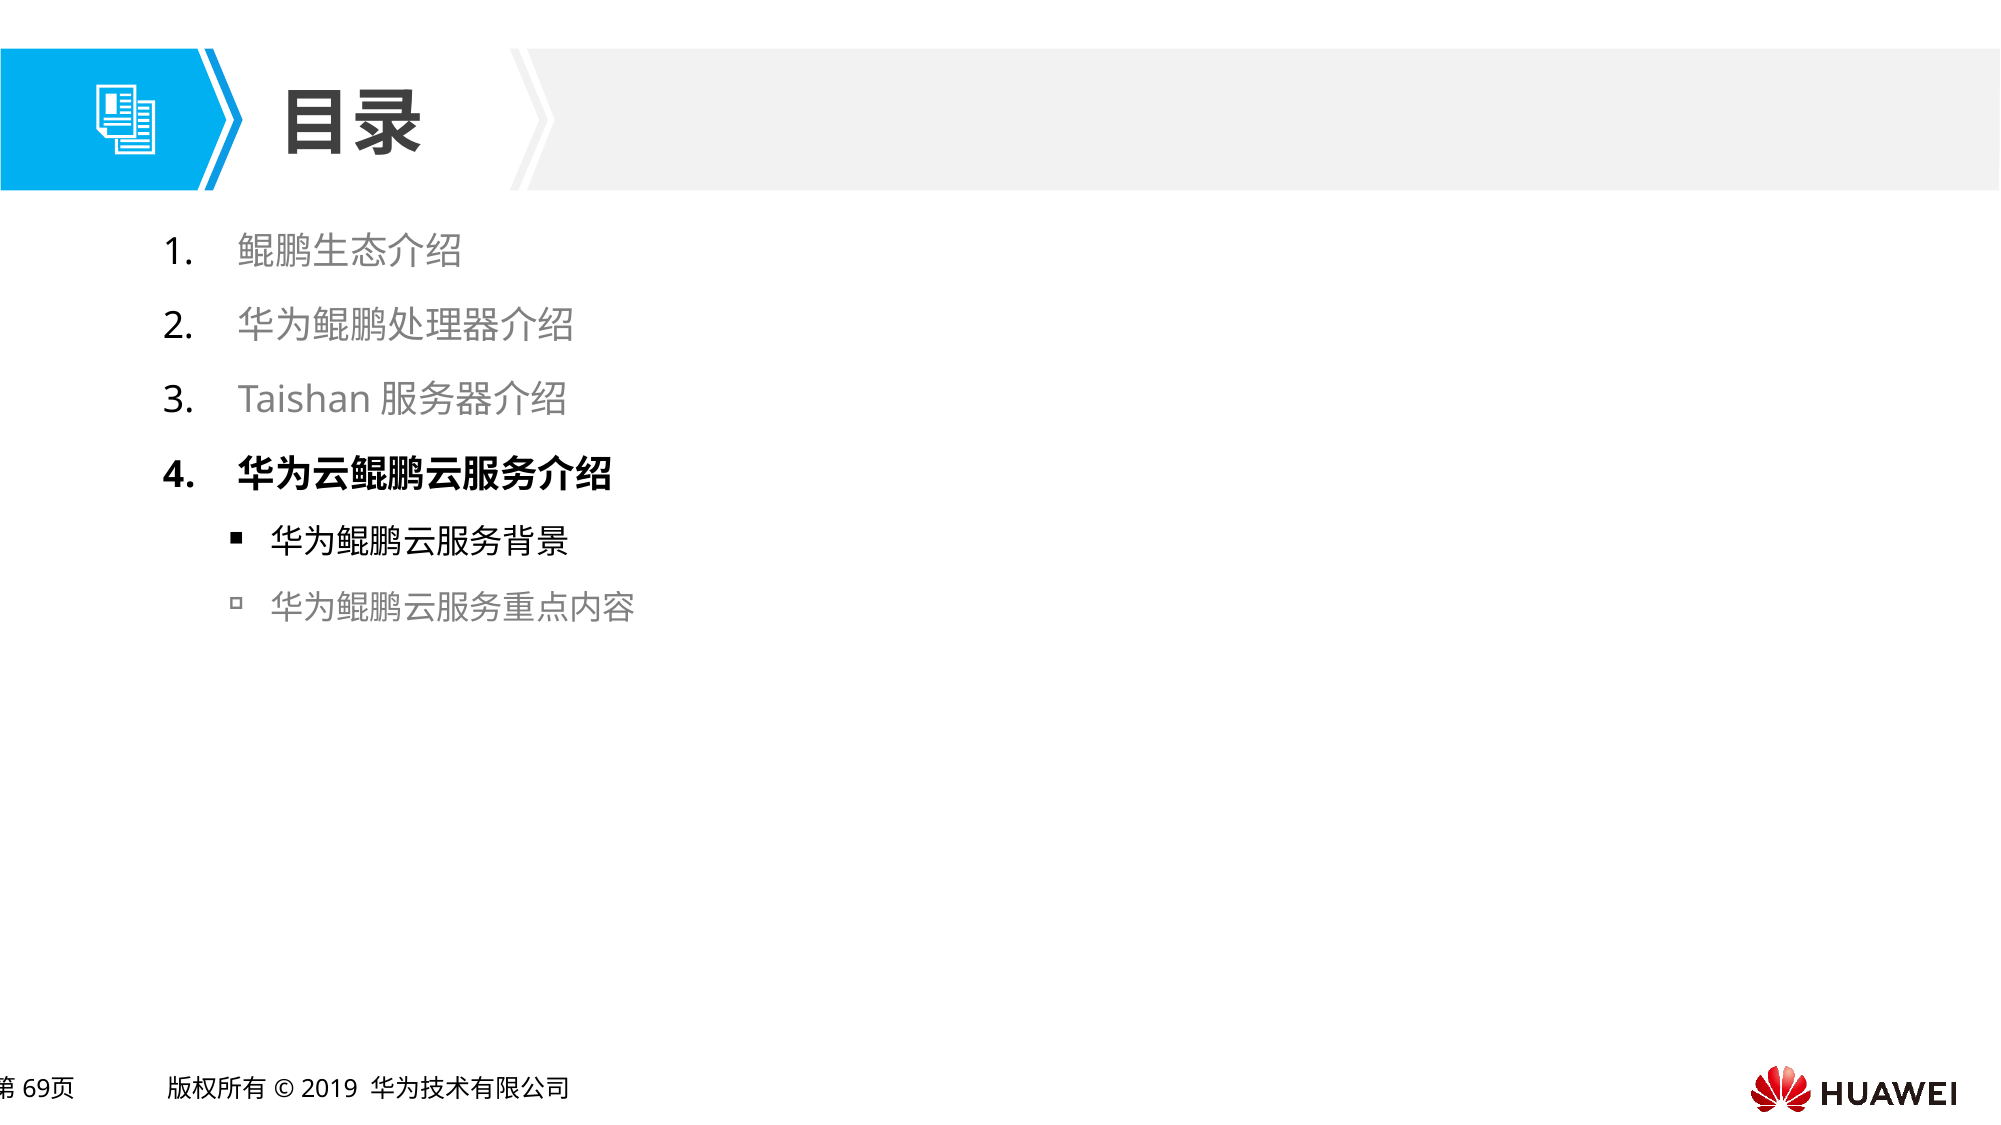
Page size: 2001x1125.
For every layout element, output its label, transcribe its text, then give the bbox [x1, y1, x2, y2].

picture [1751, 1066, 1956, 1112]
list 鲲鹏生态介绍 华为鲲鹏处理器介绍 Taishan服务器介绍 华为云鲲鹏云服务介绍 华为鲲鹏云服务背景 华为鲲鹏云服务重点内容 [149, 202, 1882, 971]
